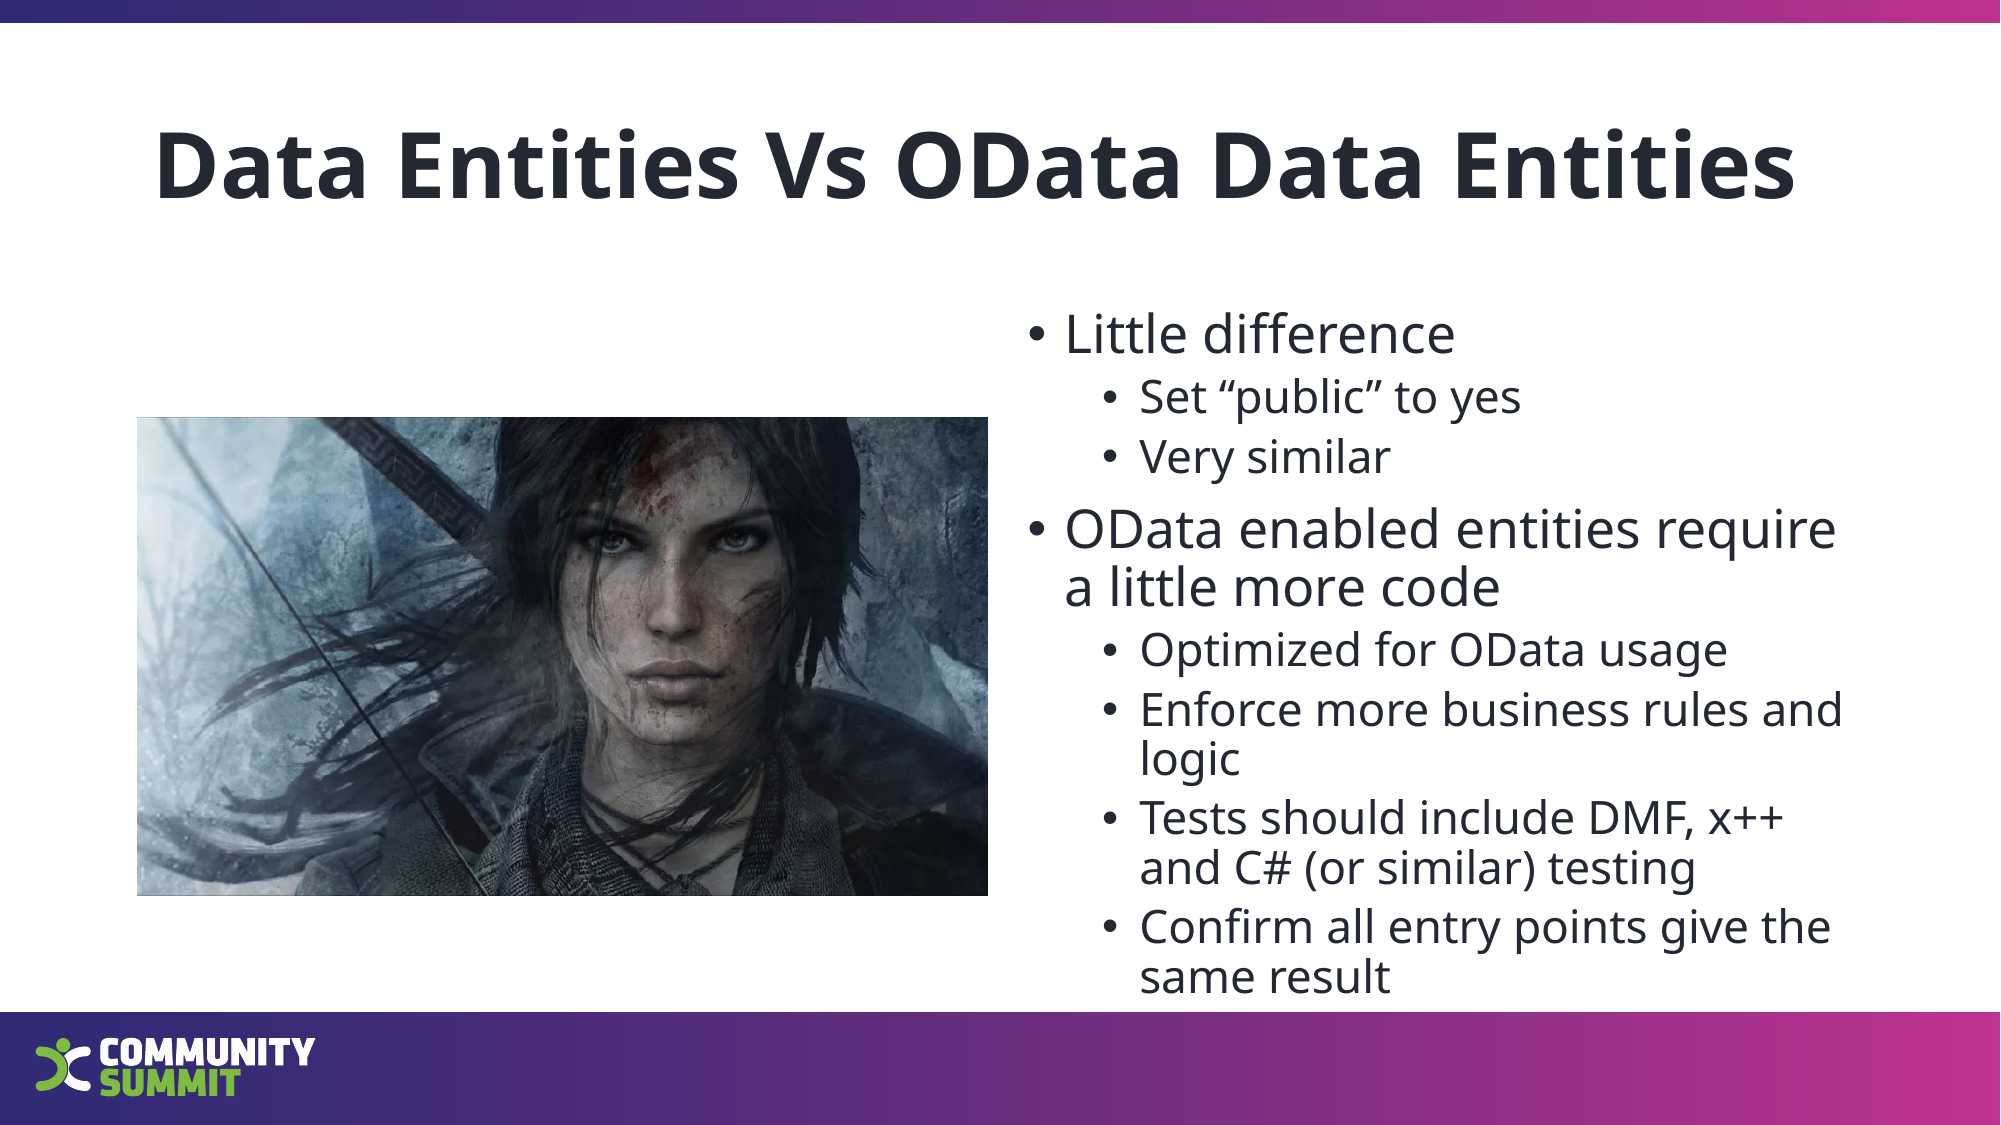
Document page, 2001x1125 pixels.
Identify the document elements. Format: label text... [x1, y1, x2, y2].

list Little difference Set “public” to yes Very similar OData enabled entities require a little more code Optimized for OData usage Enforce more business rules and logic Tests should include DMF, x++ and C# (or similar) testing Confirm all entry points give the same result [1012, 299, 1863, 1014]
picture [0, 0, 2000, 23]
picture [0, 1012, 2000, 1125]
title Data Entities Vs OData Data Entities [137, 59, 1863, 278]
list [137, 417, 988, 896]
